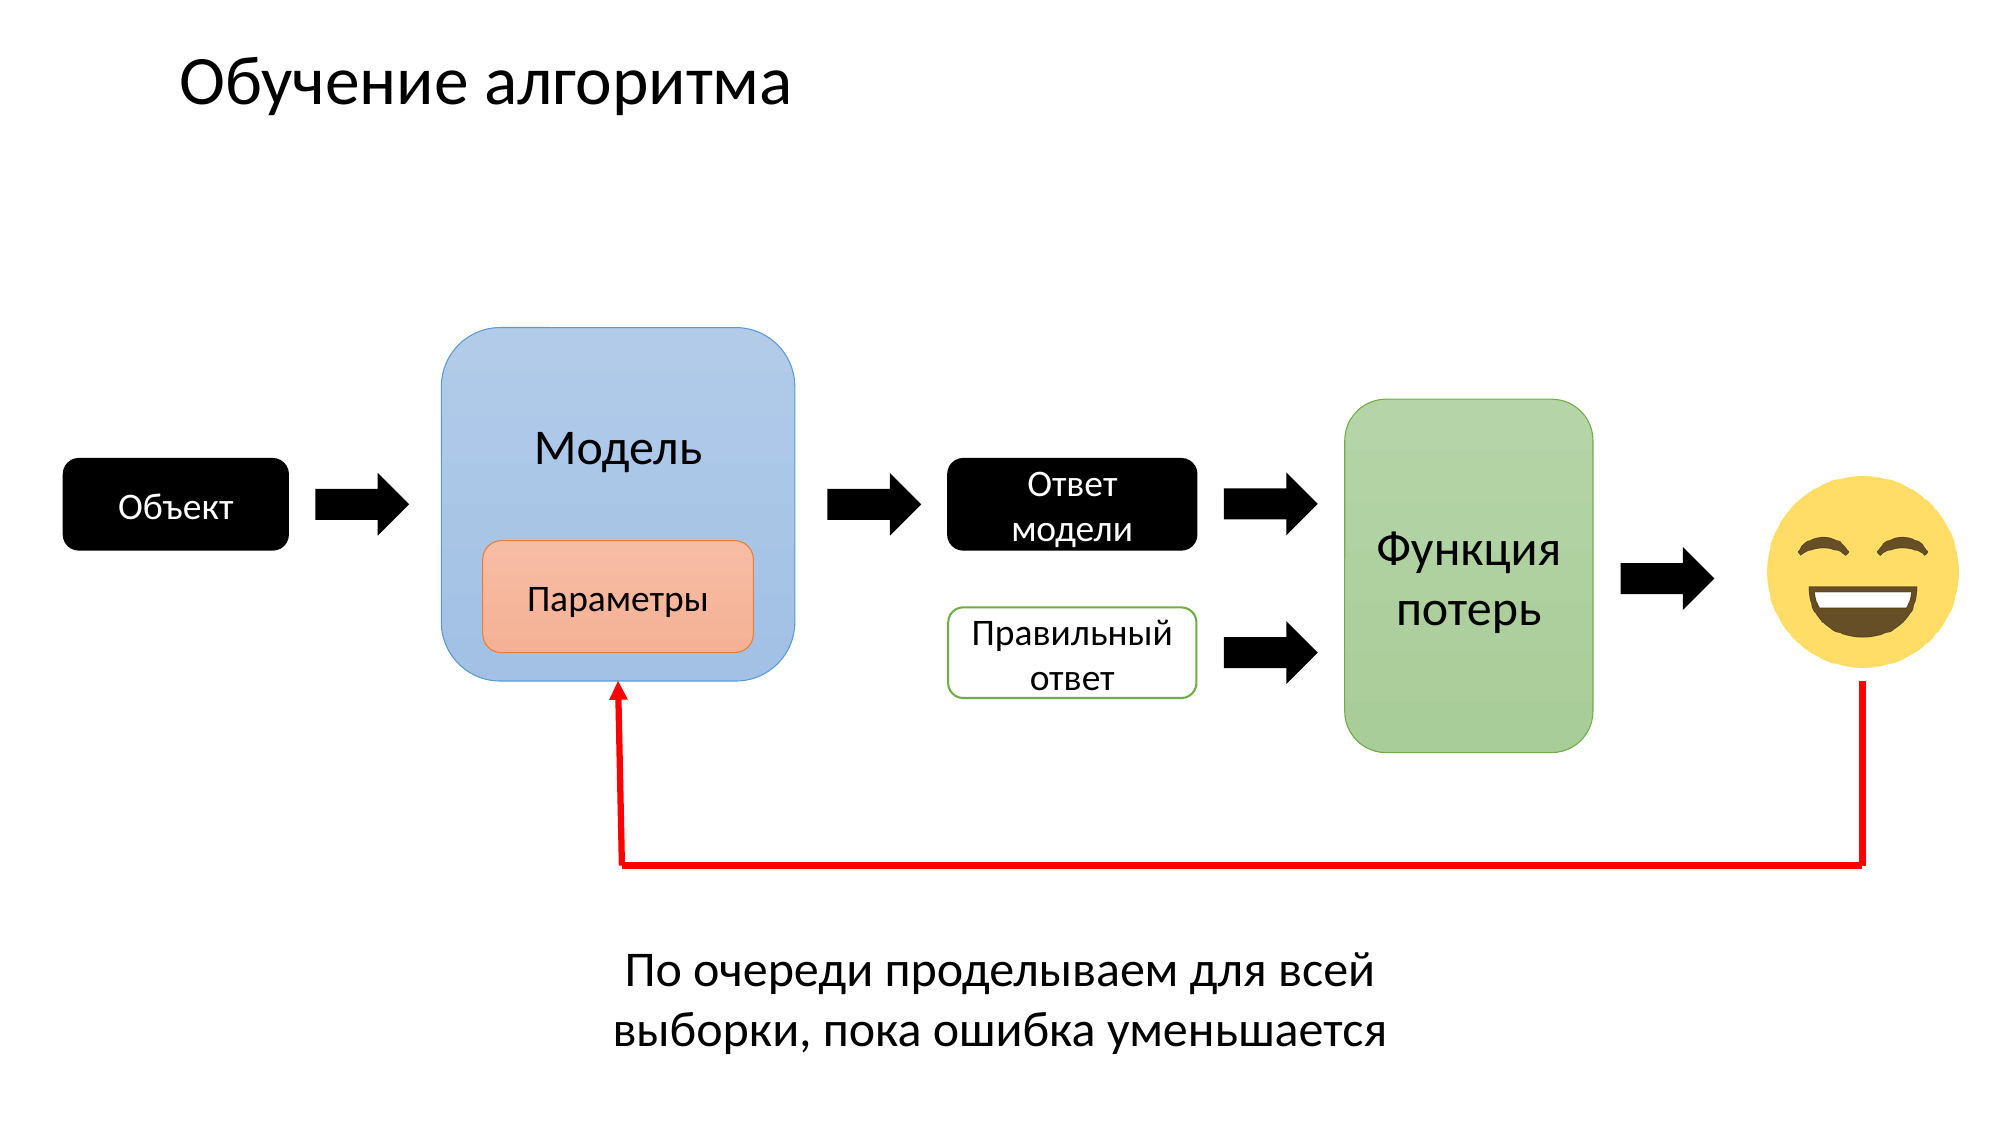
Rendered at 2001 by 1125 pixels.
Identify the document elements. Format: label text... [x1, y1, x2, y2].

text_box [1620, 547, 1715, 610]
picture [1760, 469, 1965, 674]
text_box [1223, 621, 1318, 685]
text_box [1223, 472, 1318, 536]
text_box Правильный ответ [947, 606, 1198, 700]
text_box По очереди проделываем для всей выборки, пока ошибка уменьшается [560, 928, 1440, 1064]
text_box [315, 472, 410, 536]
text_box Модель [440, 326, 796, 682]
text_box Ответ модели [947, 457, 1198, 551]
title Обучение алгоритма [164, 37, 1956, 127]
text_box Параметры [482, 540, 754, 654]
text_box [827, 472, 922, 536]
text_box Функция потерь [1344, 398, 1594, 754]
text_box Объект [62, 457, 289, 551]
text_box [618, 680, 622, 866]
